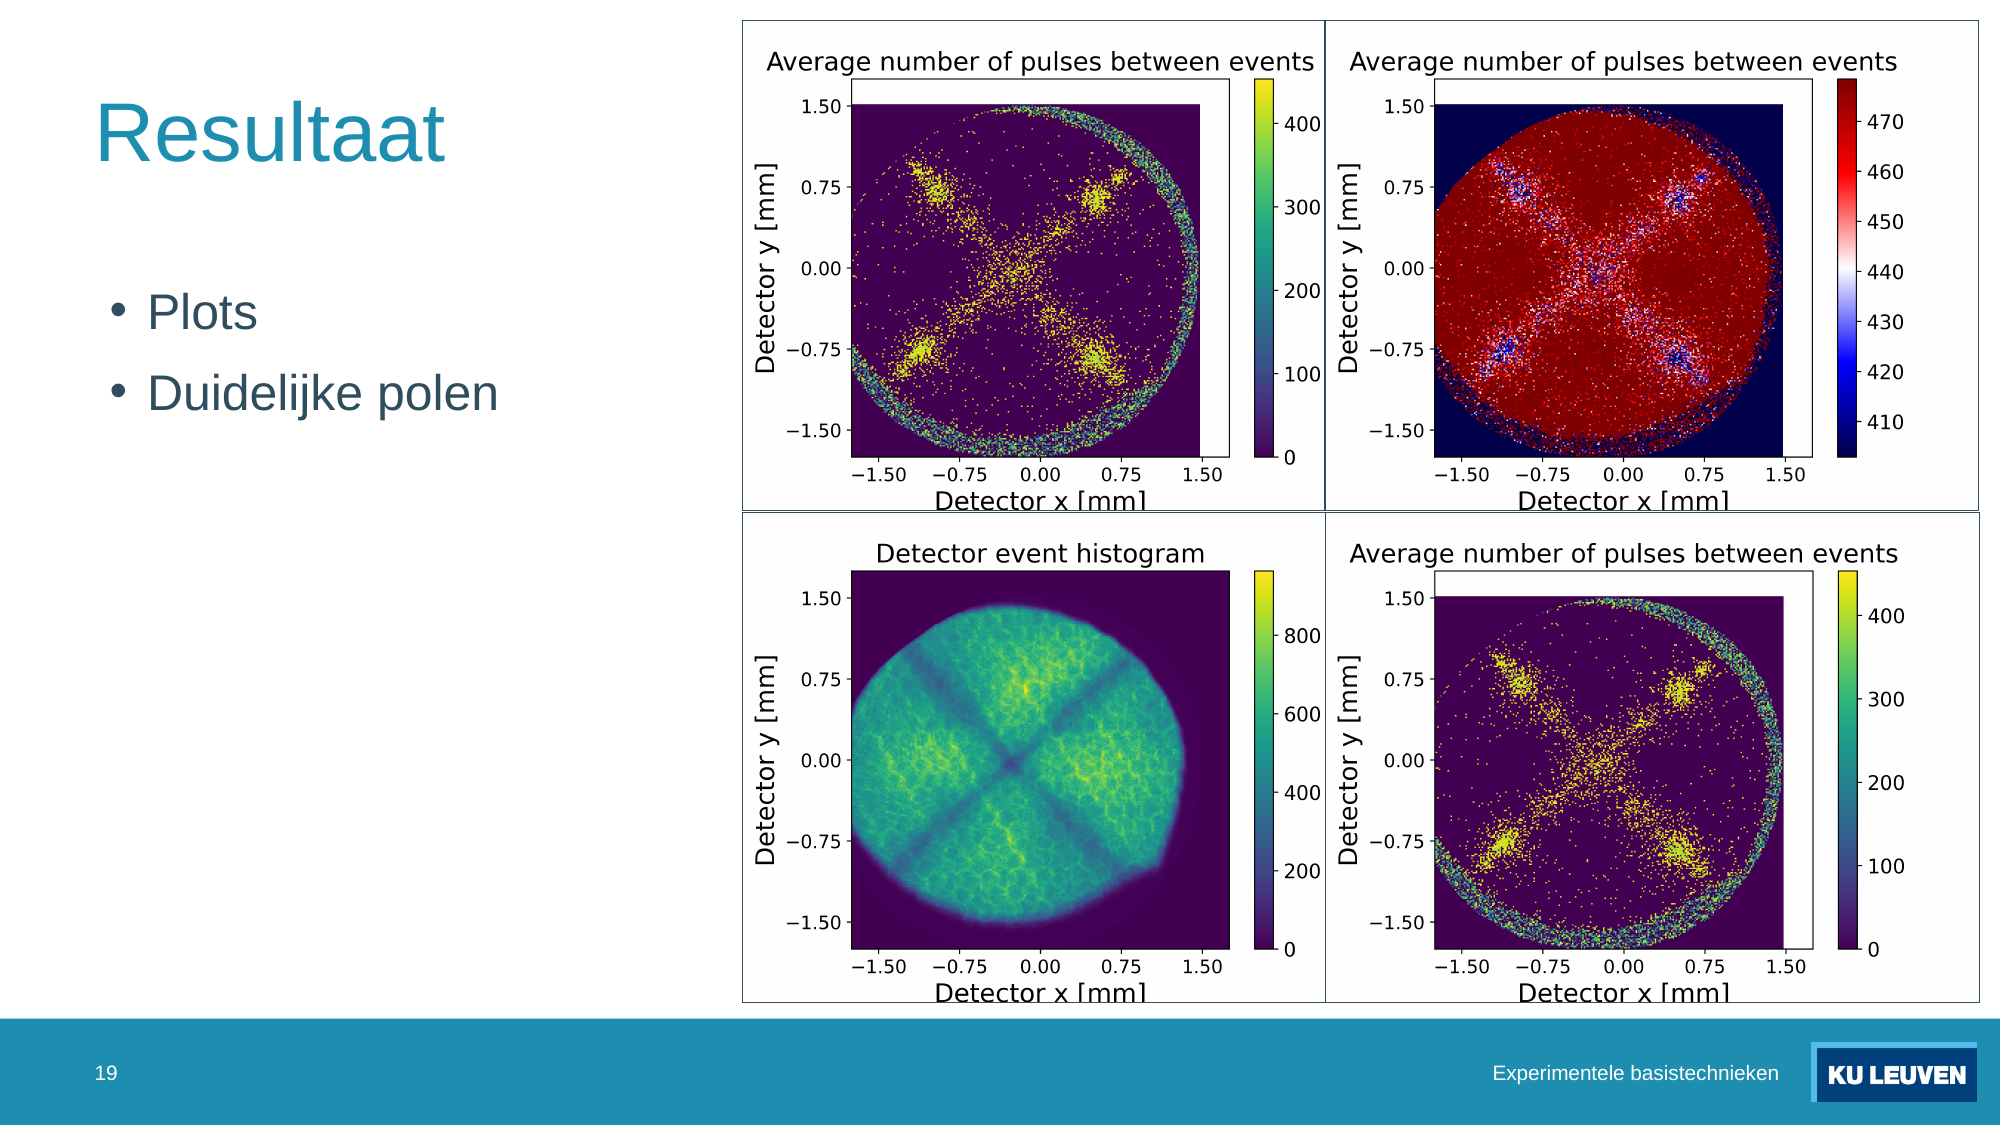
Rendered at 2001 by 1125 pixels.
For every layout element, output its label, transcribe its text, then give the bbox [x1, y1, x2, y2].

slide_number 19 [94, 1018, 201, 1125]
picture [1811, 1042, 1977, 1102]
footer Experimentele basistechnieken [989, 1018, 1809, 1125]
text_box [742, 20, 1980, 1003]
list Plots Duidelijke polen [94, 271, 1906, 1004]
title Resultaat [94, 33, 742, 223]
